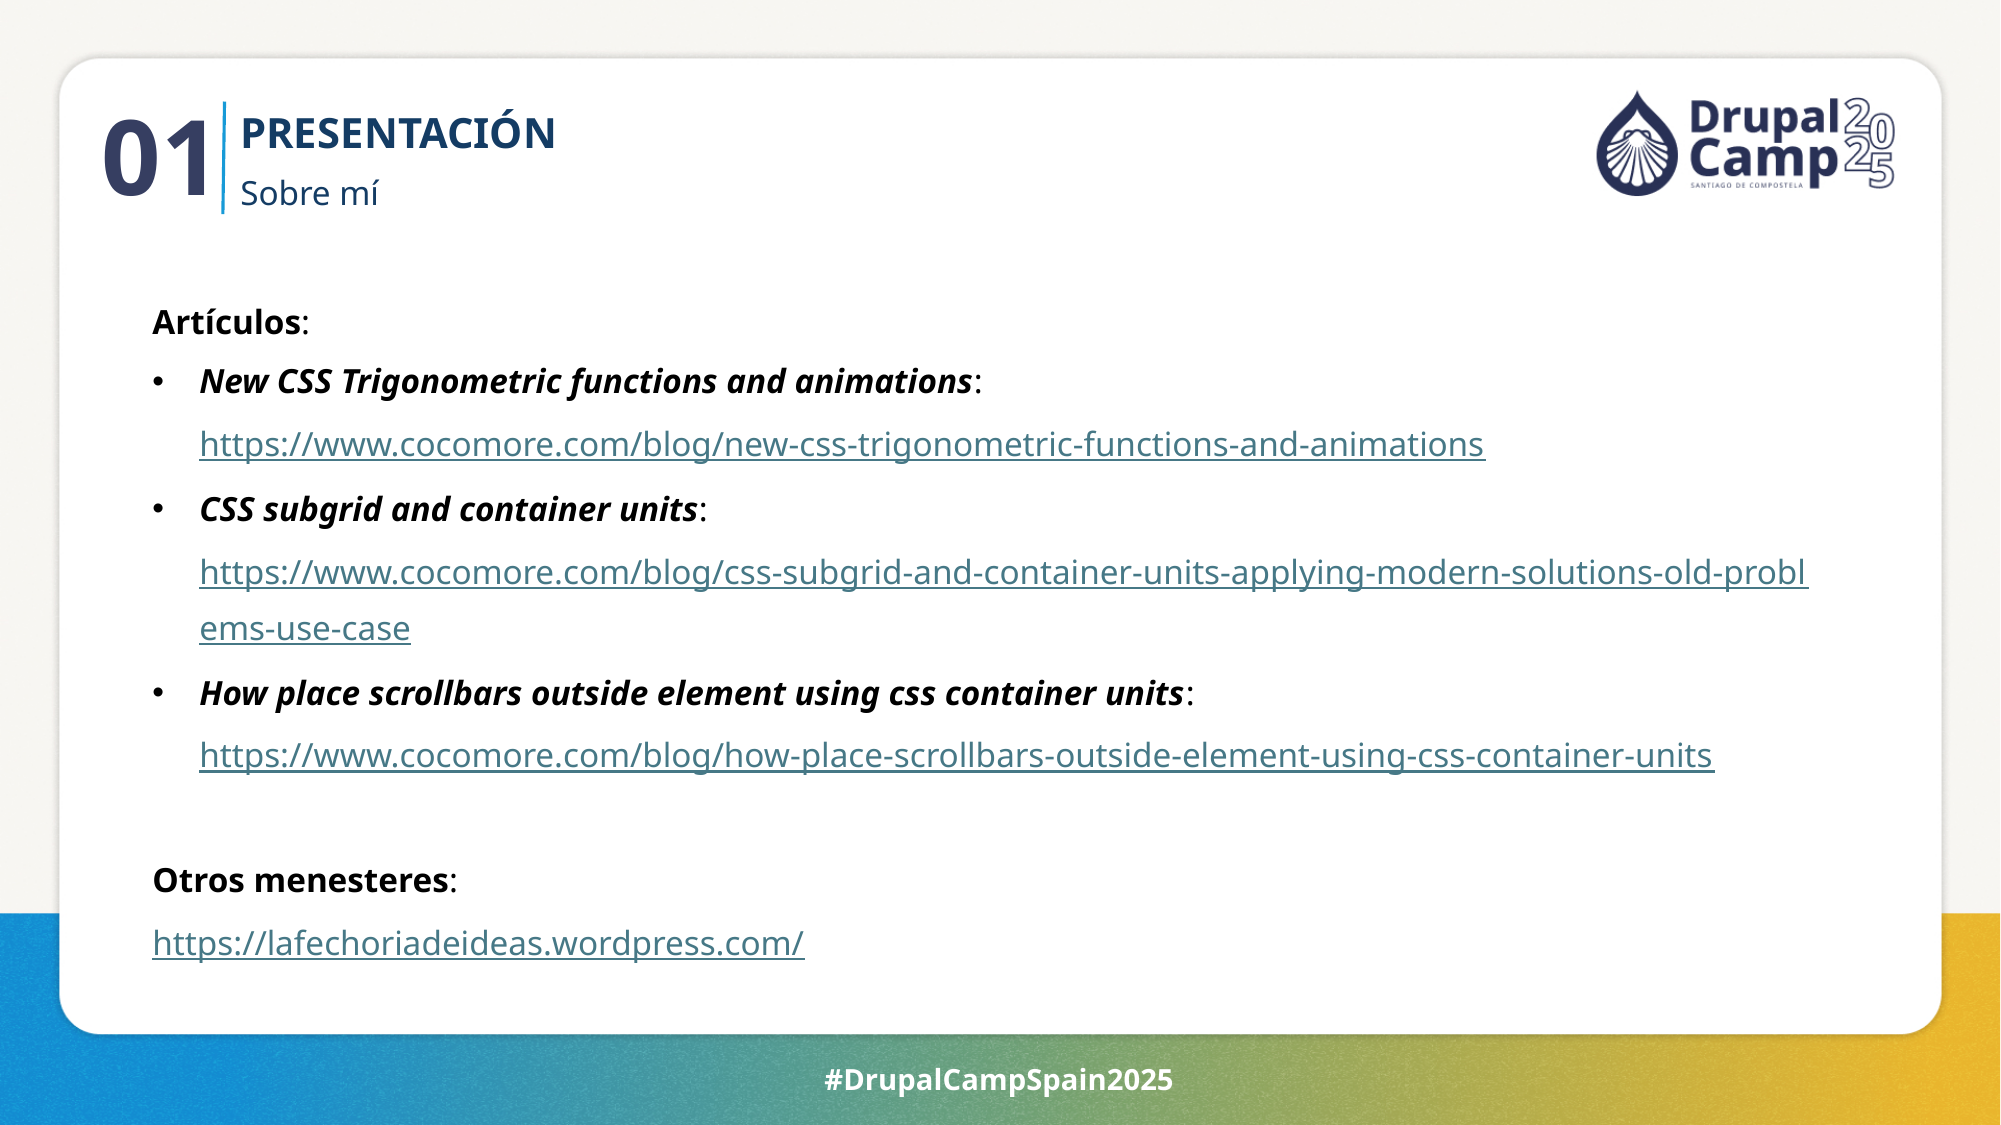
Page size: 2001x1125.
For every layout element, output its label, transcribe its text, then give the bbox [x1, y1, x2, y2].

text_box #DrupalCampSpain2025 [51, 1053, 1947, 1125]
text_box Sobre mí [238, 164, 1556, 220]
text_box PRESENTACIÓN [238, 99, 1512, 164]
text_box Artículos: New CSS Trigonometric functions and animations: https://www.cocomore.com/blog/new-css-trigonometric-functions-and-animations CSS subgrid and container units: https://www.cocomore.com/blog/css-subgrid-and-container-units-applying-modern-solutions-old-problems-use-case How place scrollbars outside element using css container units: https://www.cocomore.com/blog/how-place-scrollbars-outside-element-using-css-container-units Otros menesteres: https://lafechoriadeideas.wordpress.com/ [152, 280, 1830, 912]
picture [0, 0, 2001, 1125]
text_box 01 [86, 83, 238, 224]
